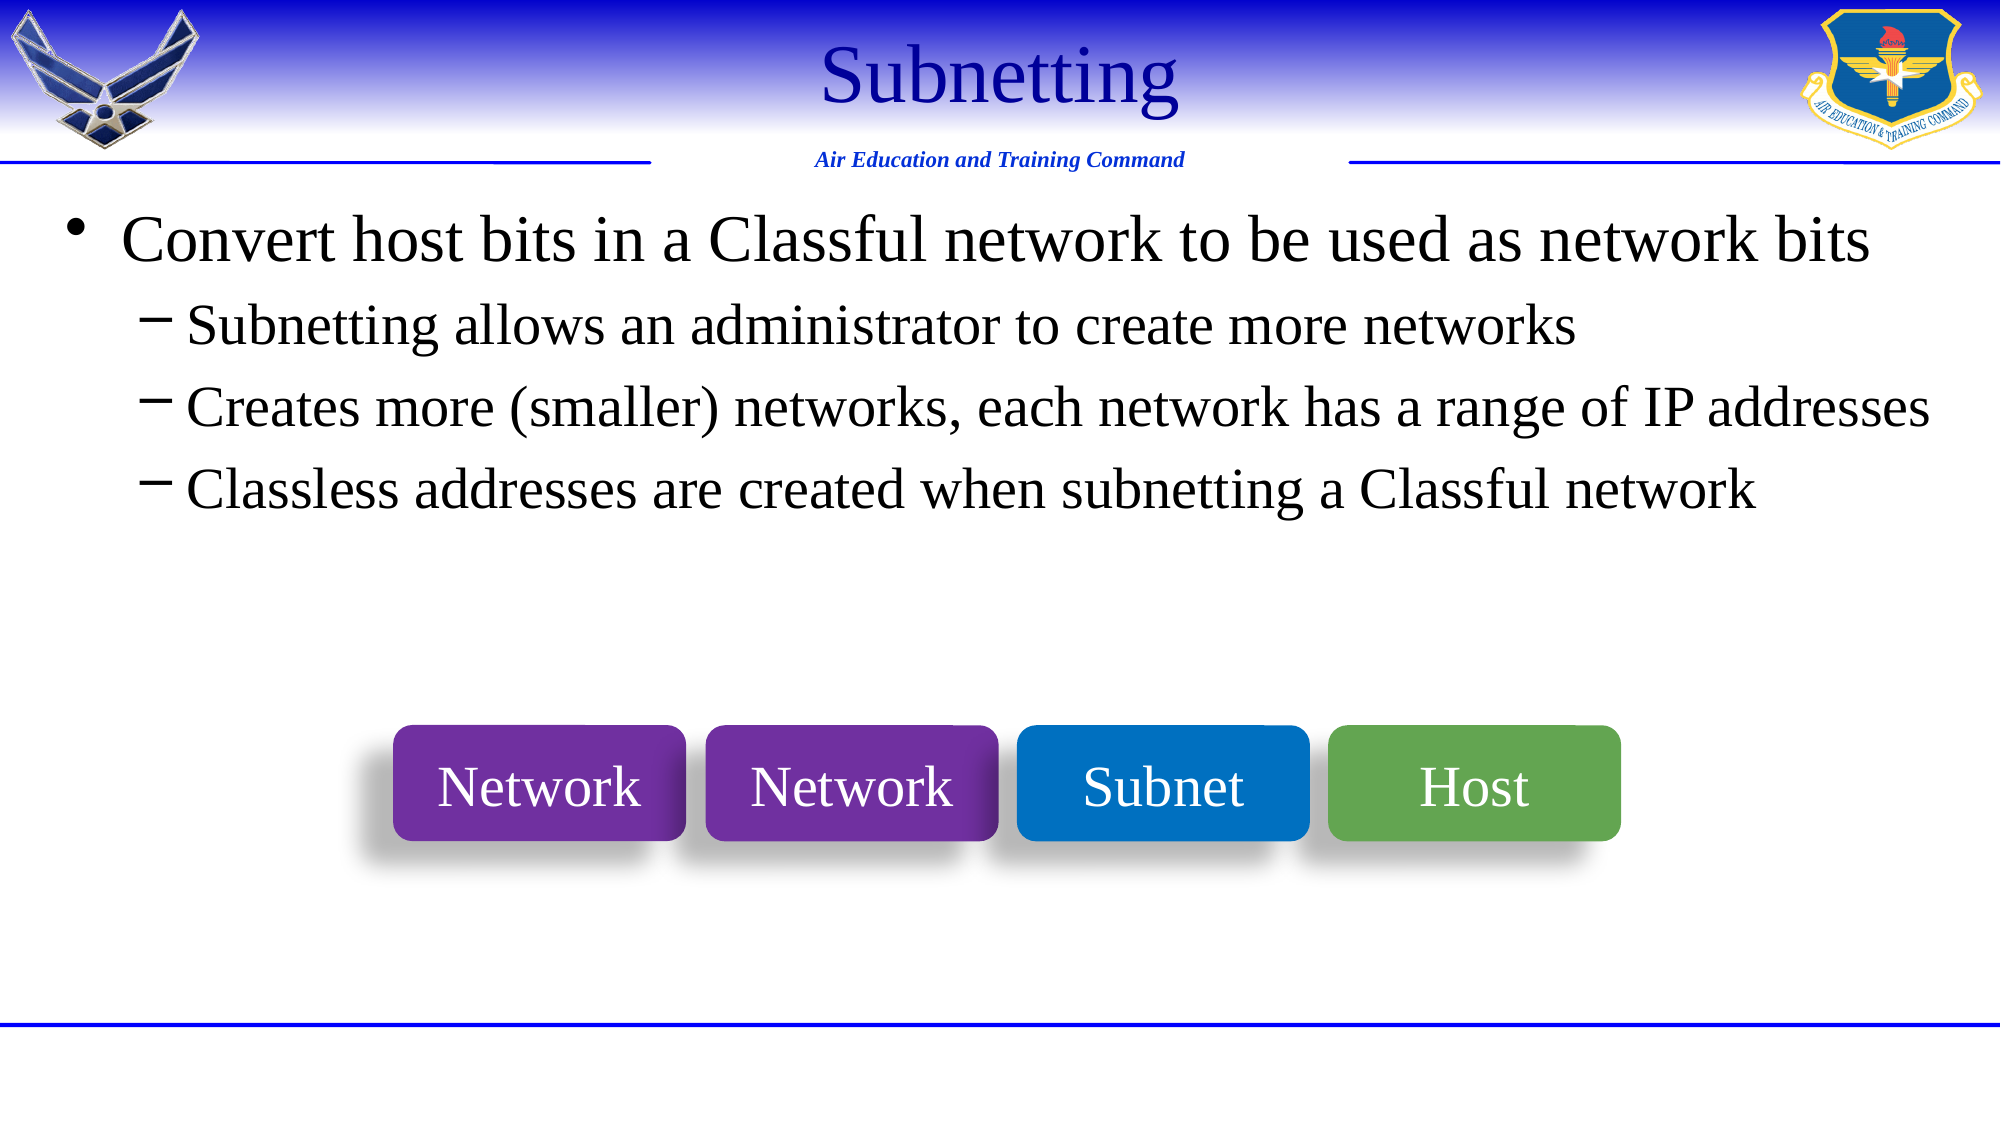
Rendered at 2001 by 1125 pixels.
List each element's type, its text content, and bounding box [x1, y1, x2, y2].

picture [1800, 9, 1983, 150]
text_box Subnet [1014, 723, 1312, 844]
list Convert host bits in a Classful network to be used as network bits Subnetting allows an administrator to create more networks Creates more (smaller) networks, each network has a range of IP addresses Classless addresses are created when subnetting a Classful network [49, 186, 1951, 1013]
title Subnetting [199, 0, 1801, 138]
text_box Host [1325, 723, 1624, 844]
text_box Network [390, 722, 687, 844]
picture [10, 9, 200, 150]
text_box Network [703, 723, 1000, 844]
